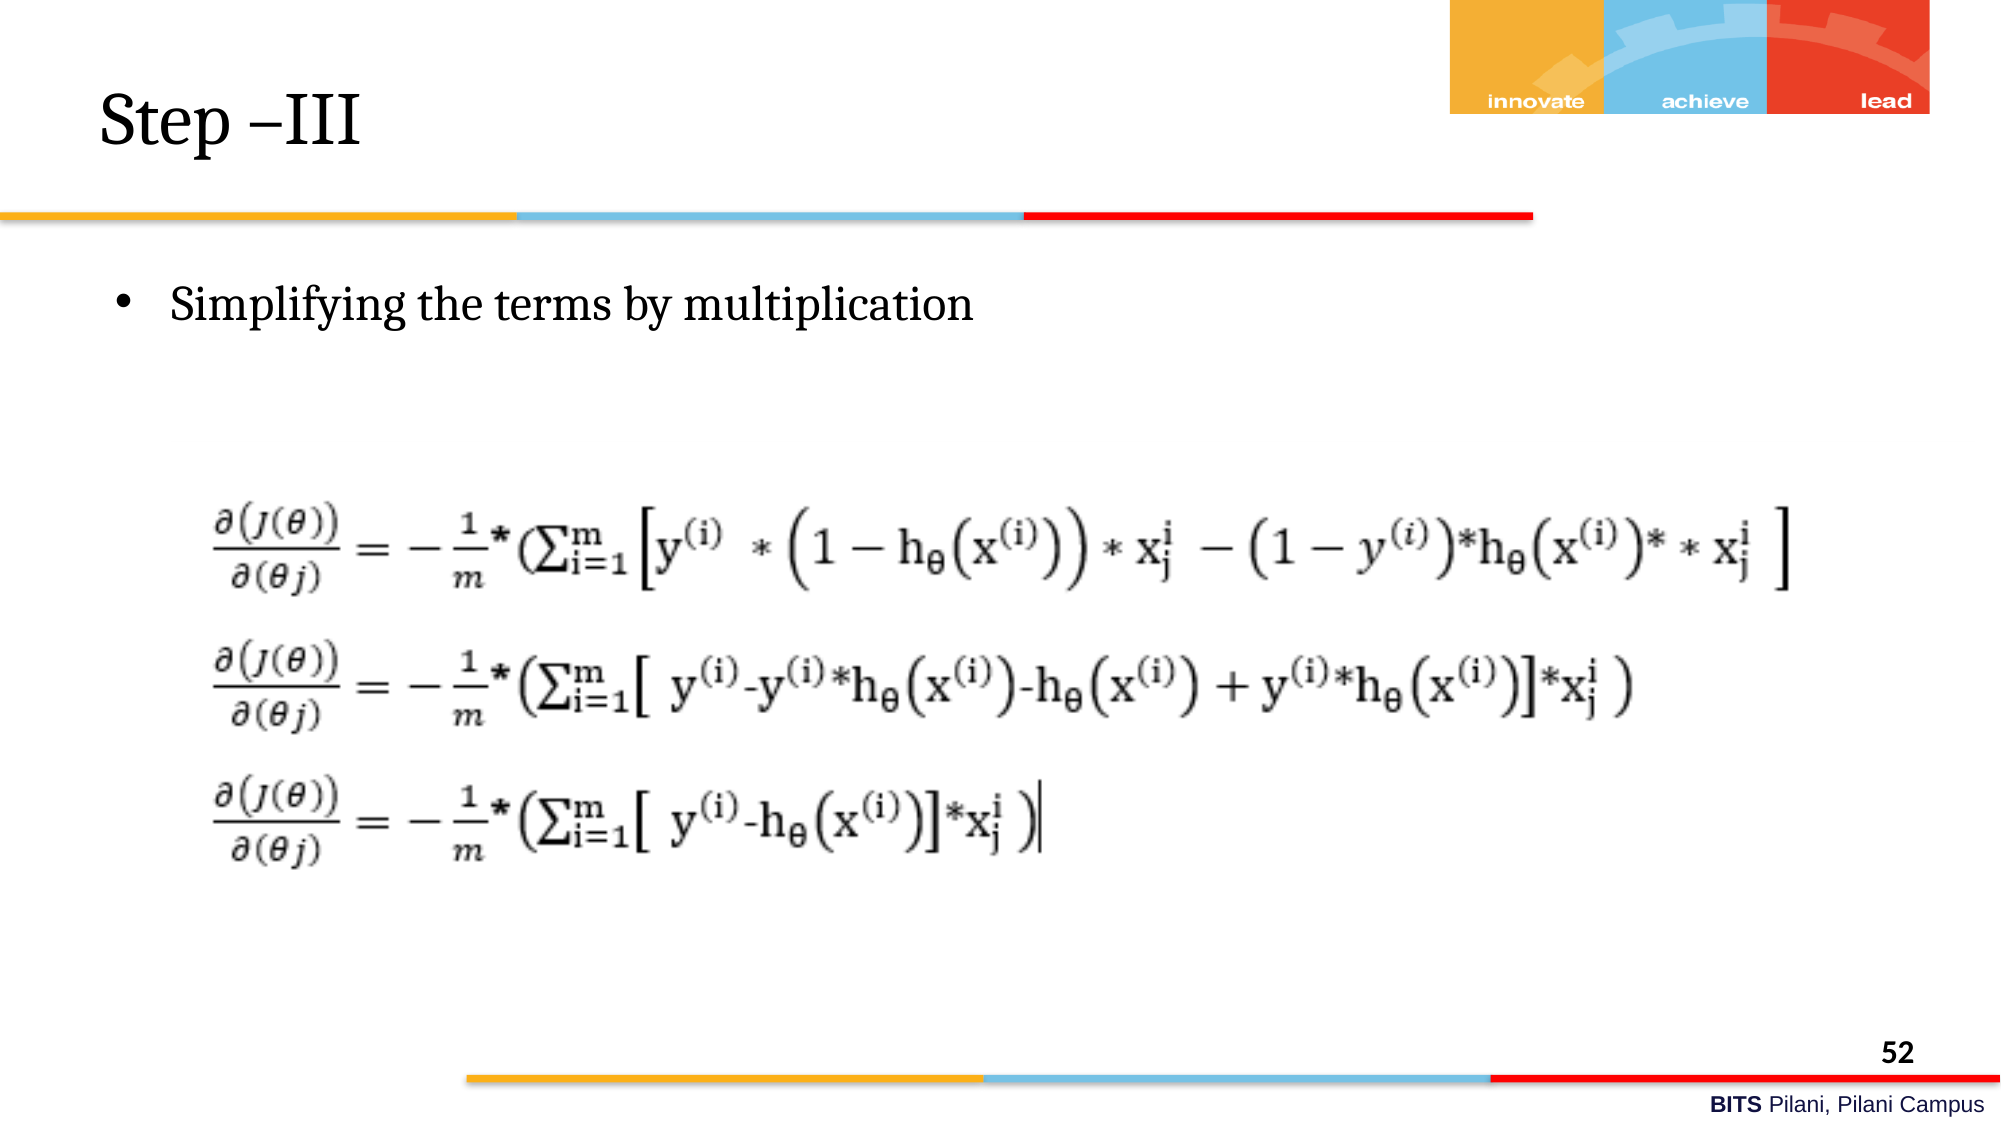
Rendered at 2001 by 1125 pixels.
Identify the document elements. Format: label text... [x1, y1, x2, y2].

picture [171, 440, 1975, 959]
slide_number 52 [1866, 1023, 2000, 1072]
list Simplifying the terms by multiplication [99, 262, 1900, 1005]
title Step –III [86, 45, 1426, 185]
picture [1449, 0, 1930, 114]
